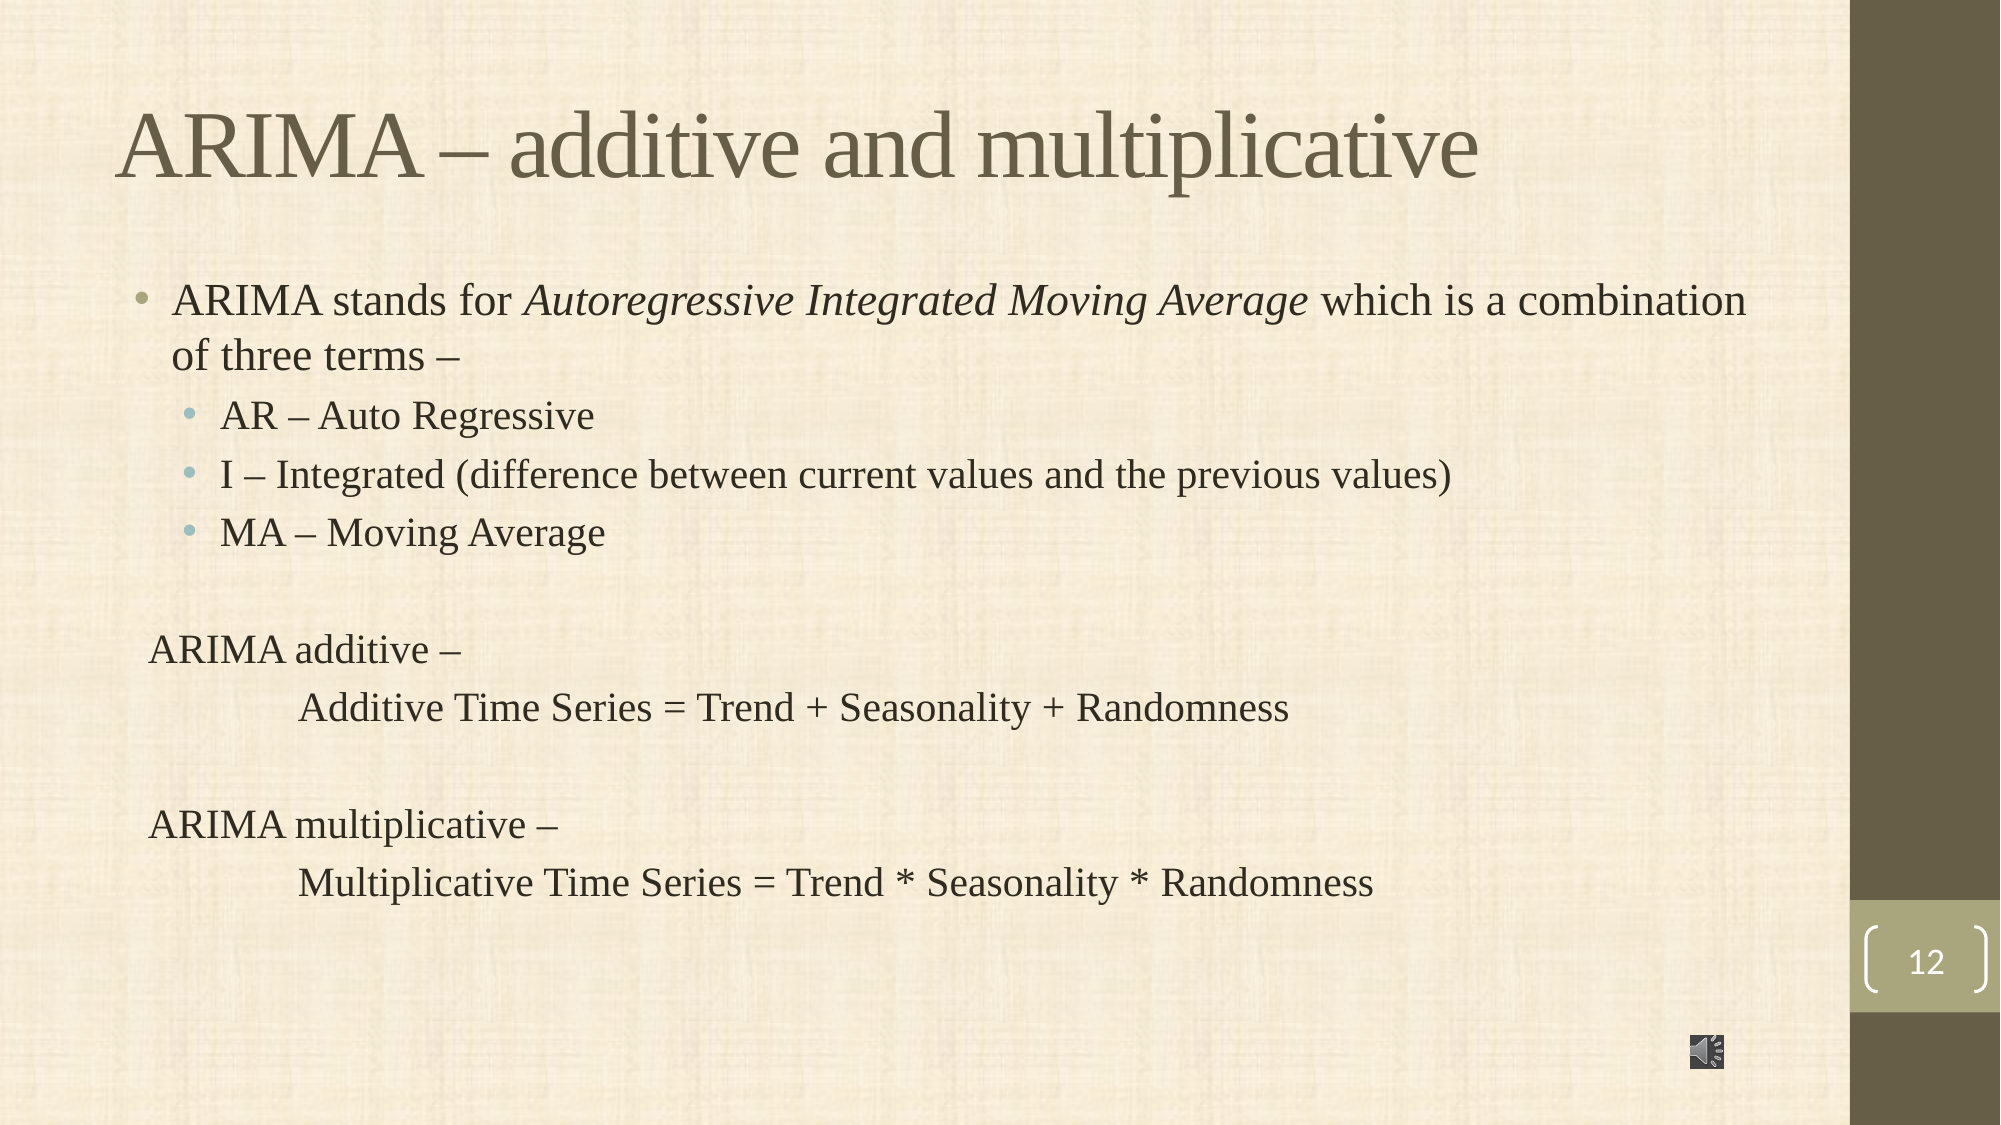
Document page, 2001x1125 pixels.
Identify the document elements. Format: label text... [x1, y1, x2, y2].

picture [1688, 1033, 1726, 1071]
title ARIMA – additive and multiplicative [99, 45, 1767, 233]
list ARIMA stands for Autoregressive Integrated Moving Average which is a combination of three terms – AR – Auto Regressive I – Integrated (difference between current values and the previous values) MA – Moving Average ARIMA additive – Additive Time Series = Trend + Seasonality + Randomness ARIMA multiplicative – Multiplicative Time Series = Trend * Seasonality * Randomness [99, 262, 1767, 1050]
slide_number 12 [1864, 925, 1988, 994]
